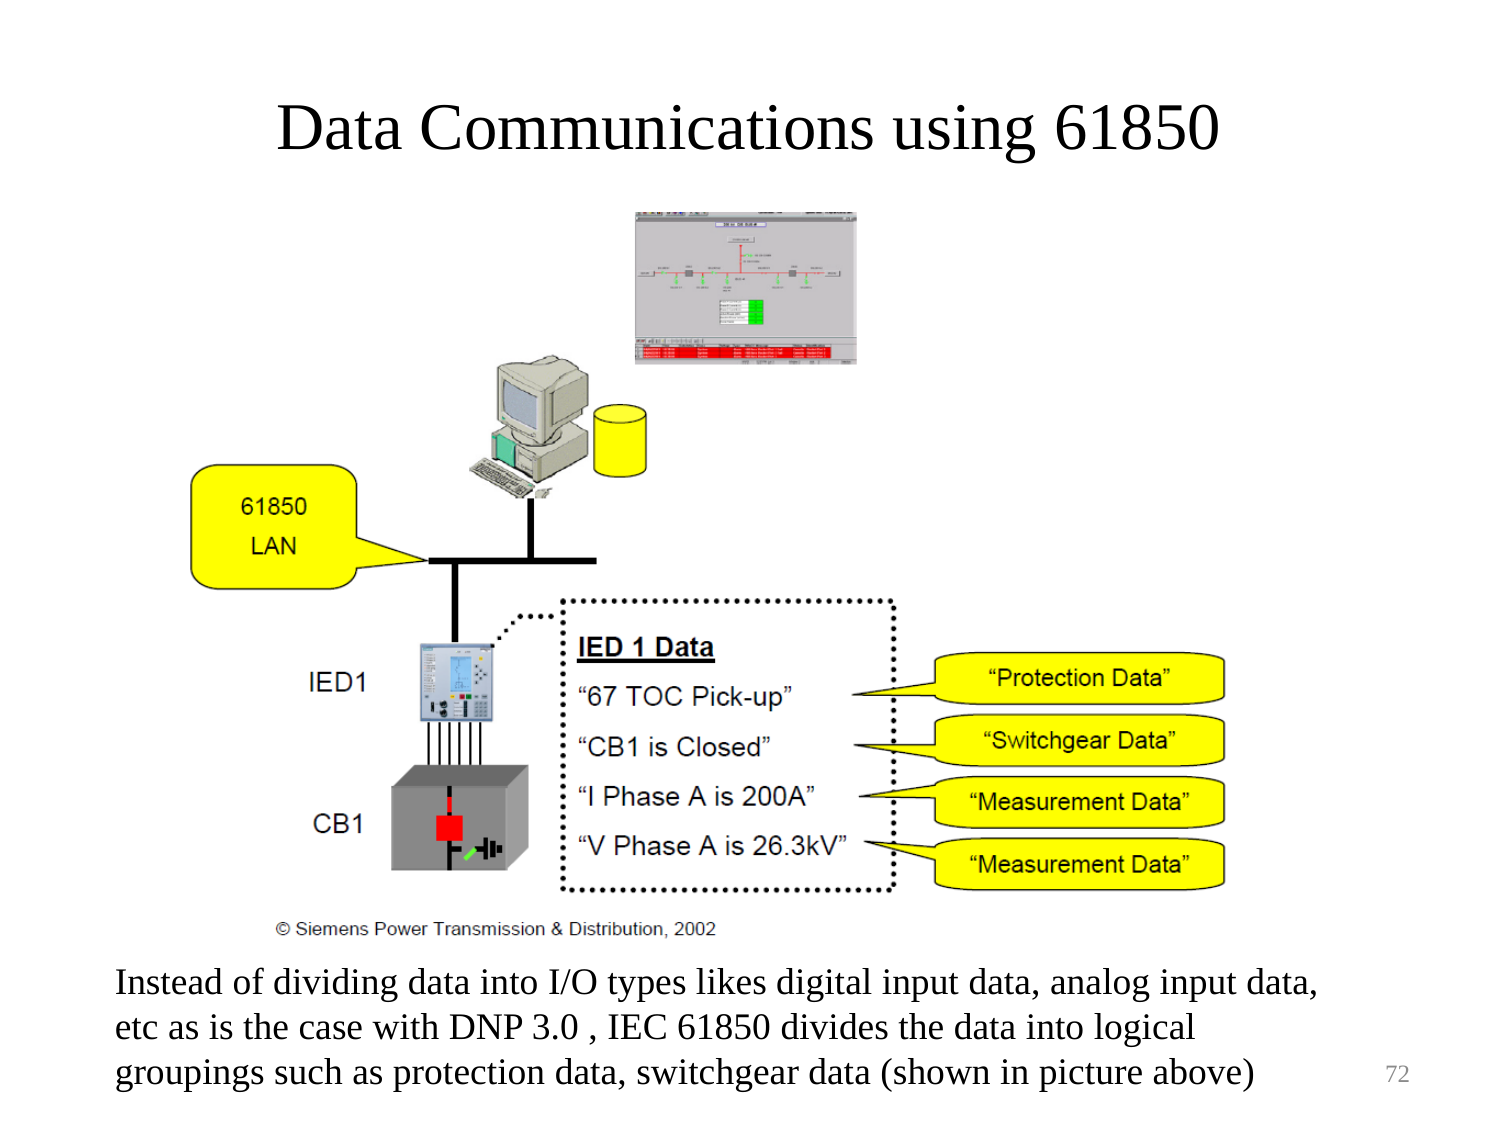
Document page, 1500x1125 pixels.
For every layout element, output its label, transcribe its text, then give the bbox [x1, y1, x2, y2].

title Data Communications using 61850 [75, 45, 1425, 200]
text_box Instead of dividing data into I/O types likes digital input data, analog input data, etc as is the case with DNP 3.0 , IEC 61850 divides the data into logical groupings such as protection data, switchgear data (shown in picture above) [99, 949, 1350, 1100]
slide_number 72 [1074, 1042, 1425, 1103]
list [174, 212, 1332, 956]
